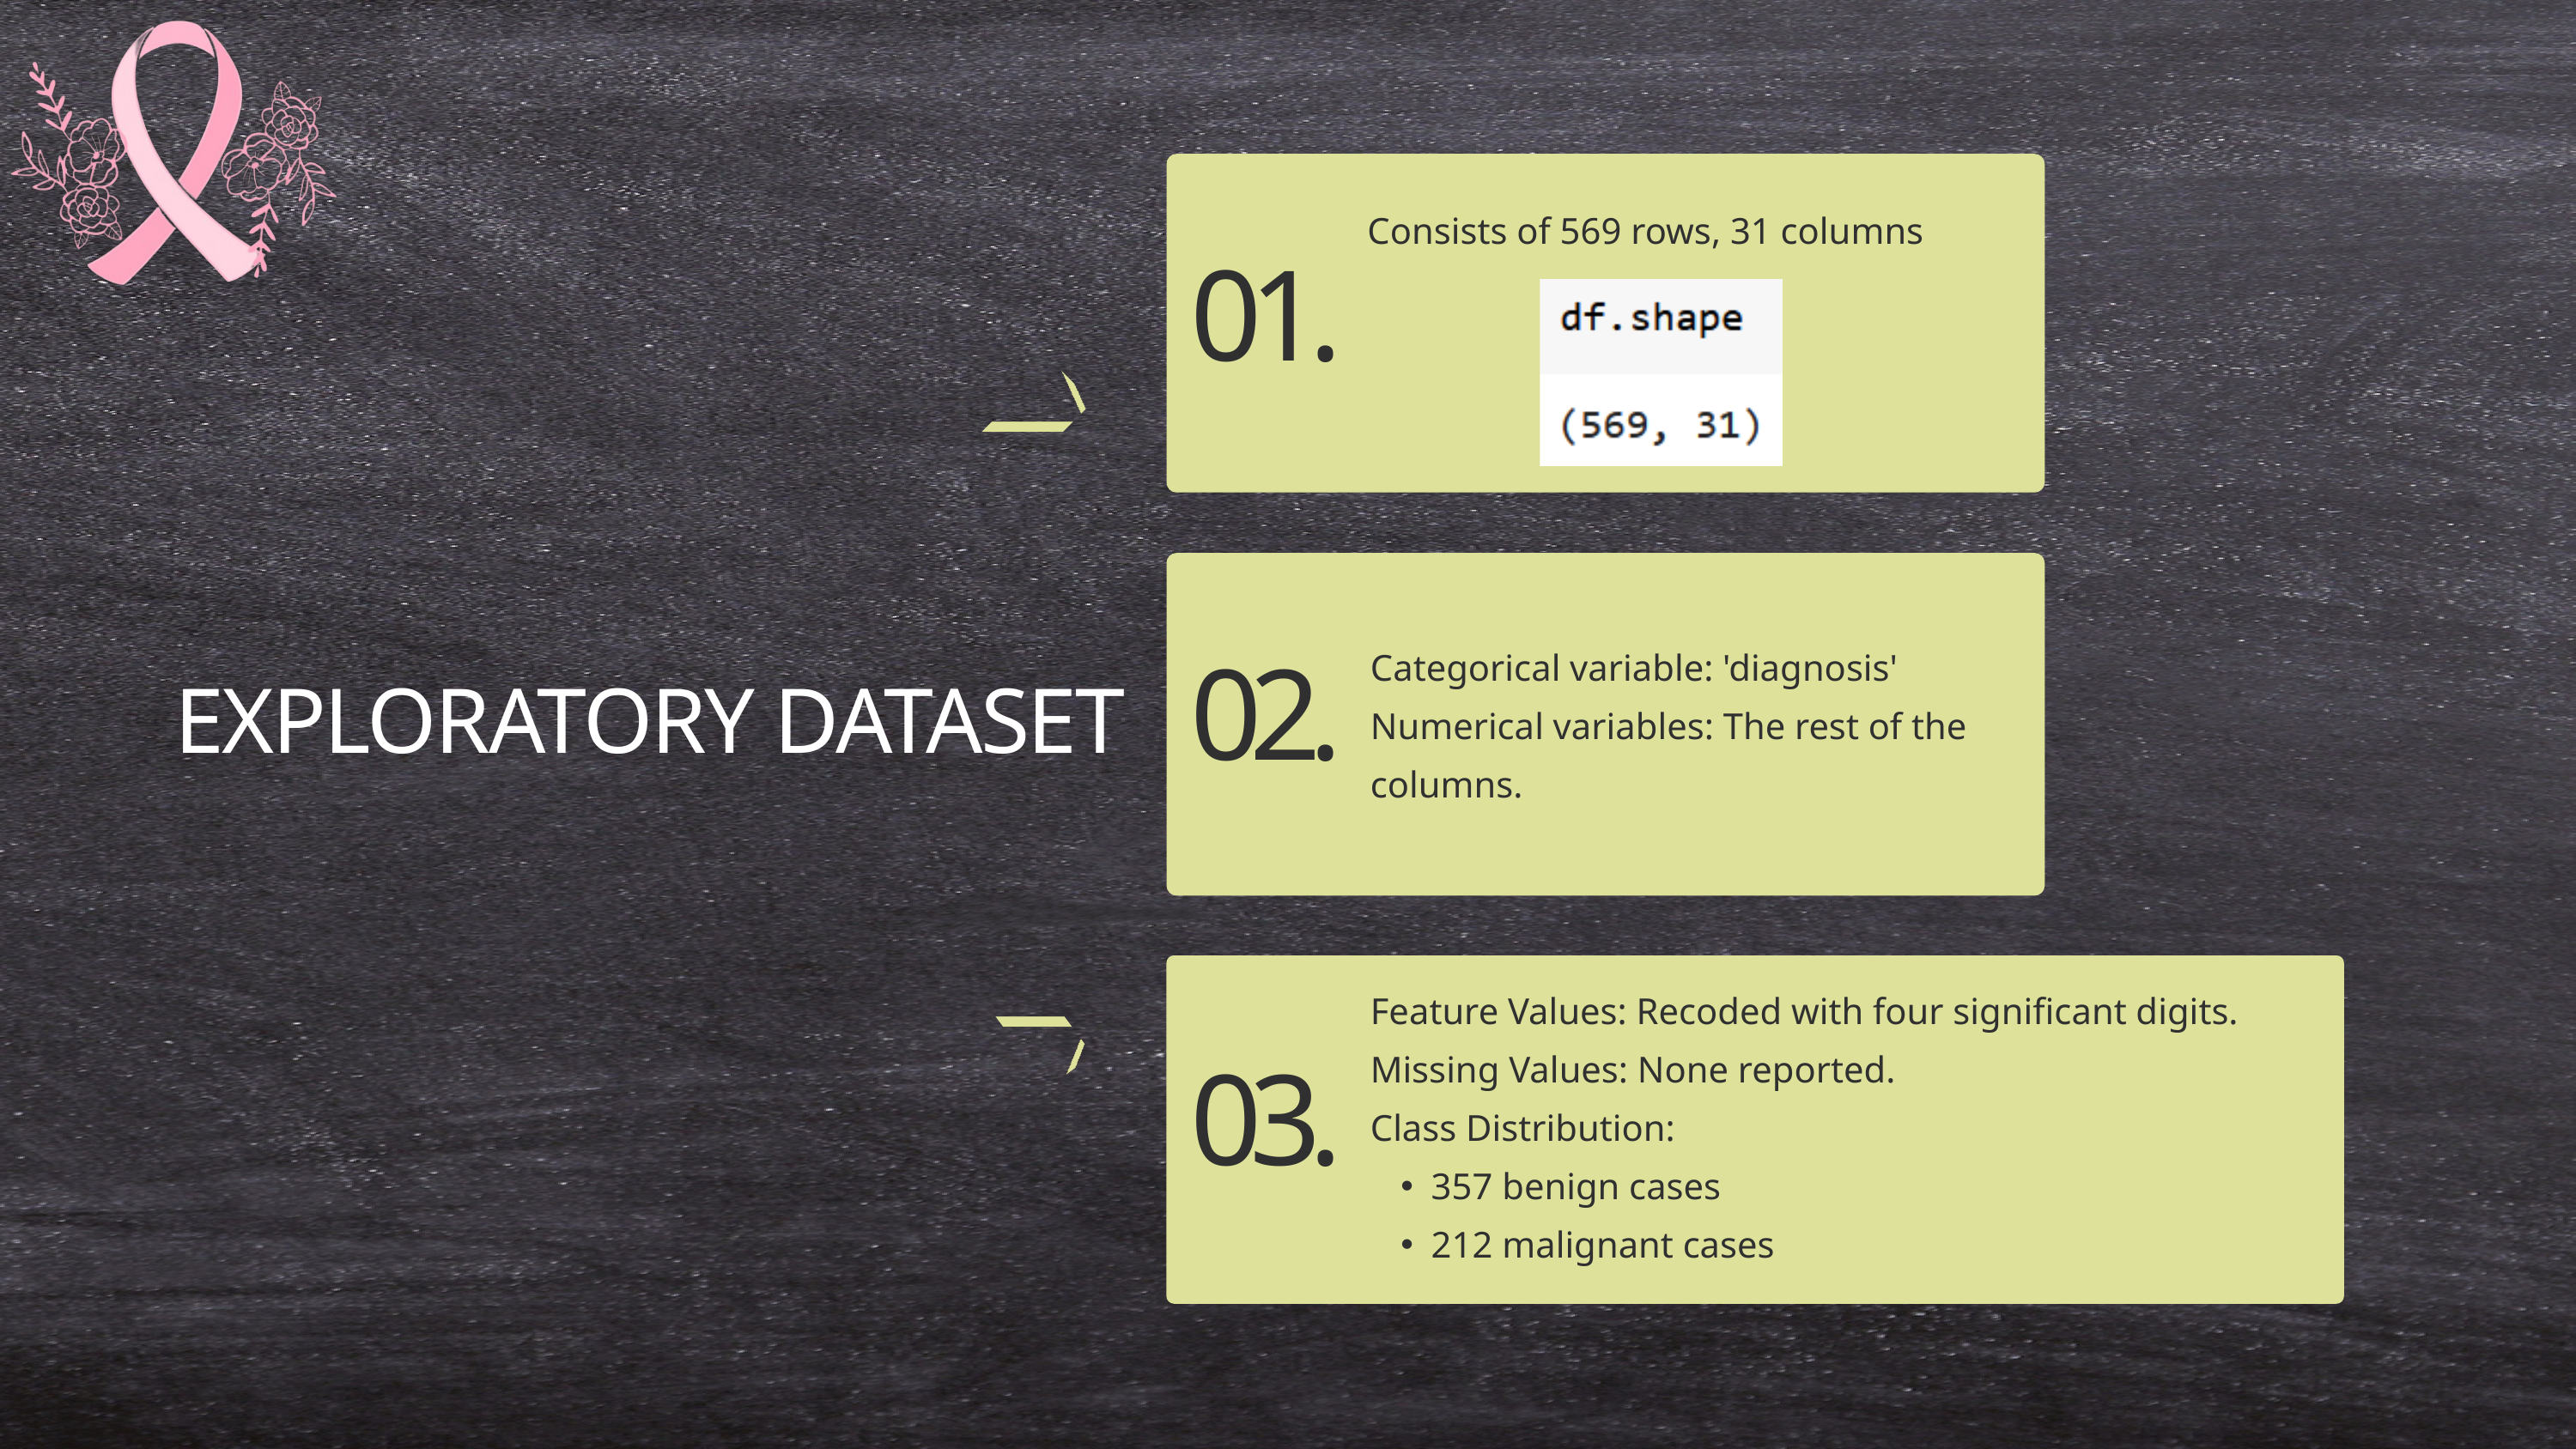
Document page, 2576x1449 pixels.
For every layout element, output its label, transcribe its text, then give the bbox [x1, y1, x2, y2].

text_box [1166, 153, 2045, 493]
text_box [0, 0, 2576, 1449]
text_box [1166, 552, 2045, 896]
text_box [975, 955, 1093, 1088]
text_box EXPLORATORY DATASET [174, 682, 1138, 772]
text_box [0, 0, 349, 294]
text_box [961, 361, 1093, 493]
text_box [1166, 955, 2345, 1304]
